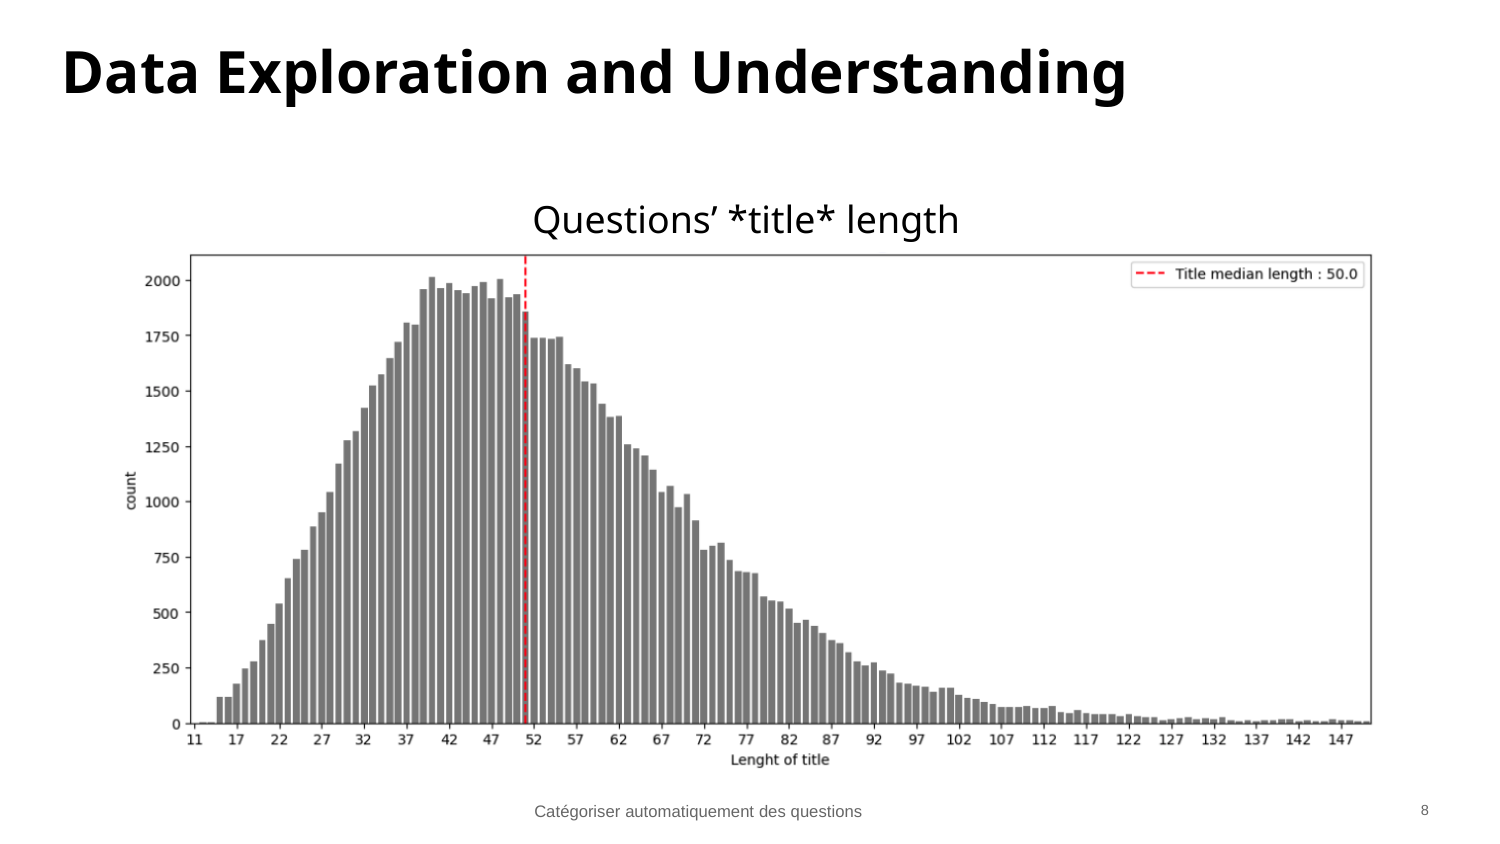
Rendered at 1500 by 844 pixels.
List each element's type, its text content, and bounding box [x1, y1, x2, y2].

text_box Data Exploration and Understanding [46, 39, 1397, 101]
text_box 8 [1406, 792, 1444, 826]
picture [112, 252, 1388, 778]
text_box Catégoriser automatiquement des questions [519, 792, 878, 828]
text_box Questions’ *title* length [517, 202, 1166, 235]
